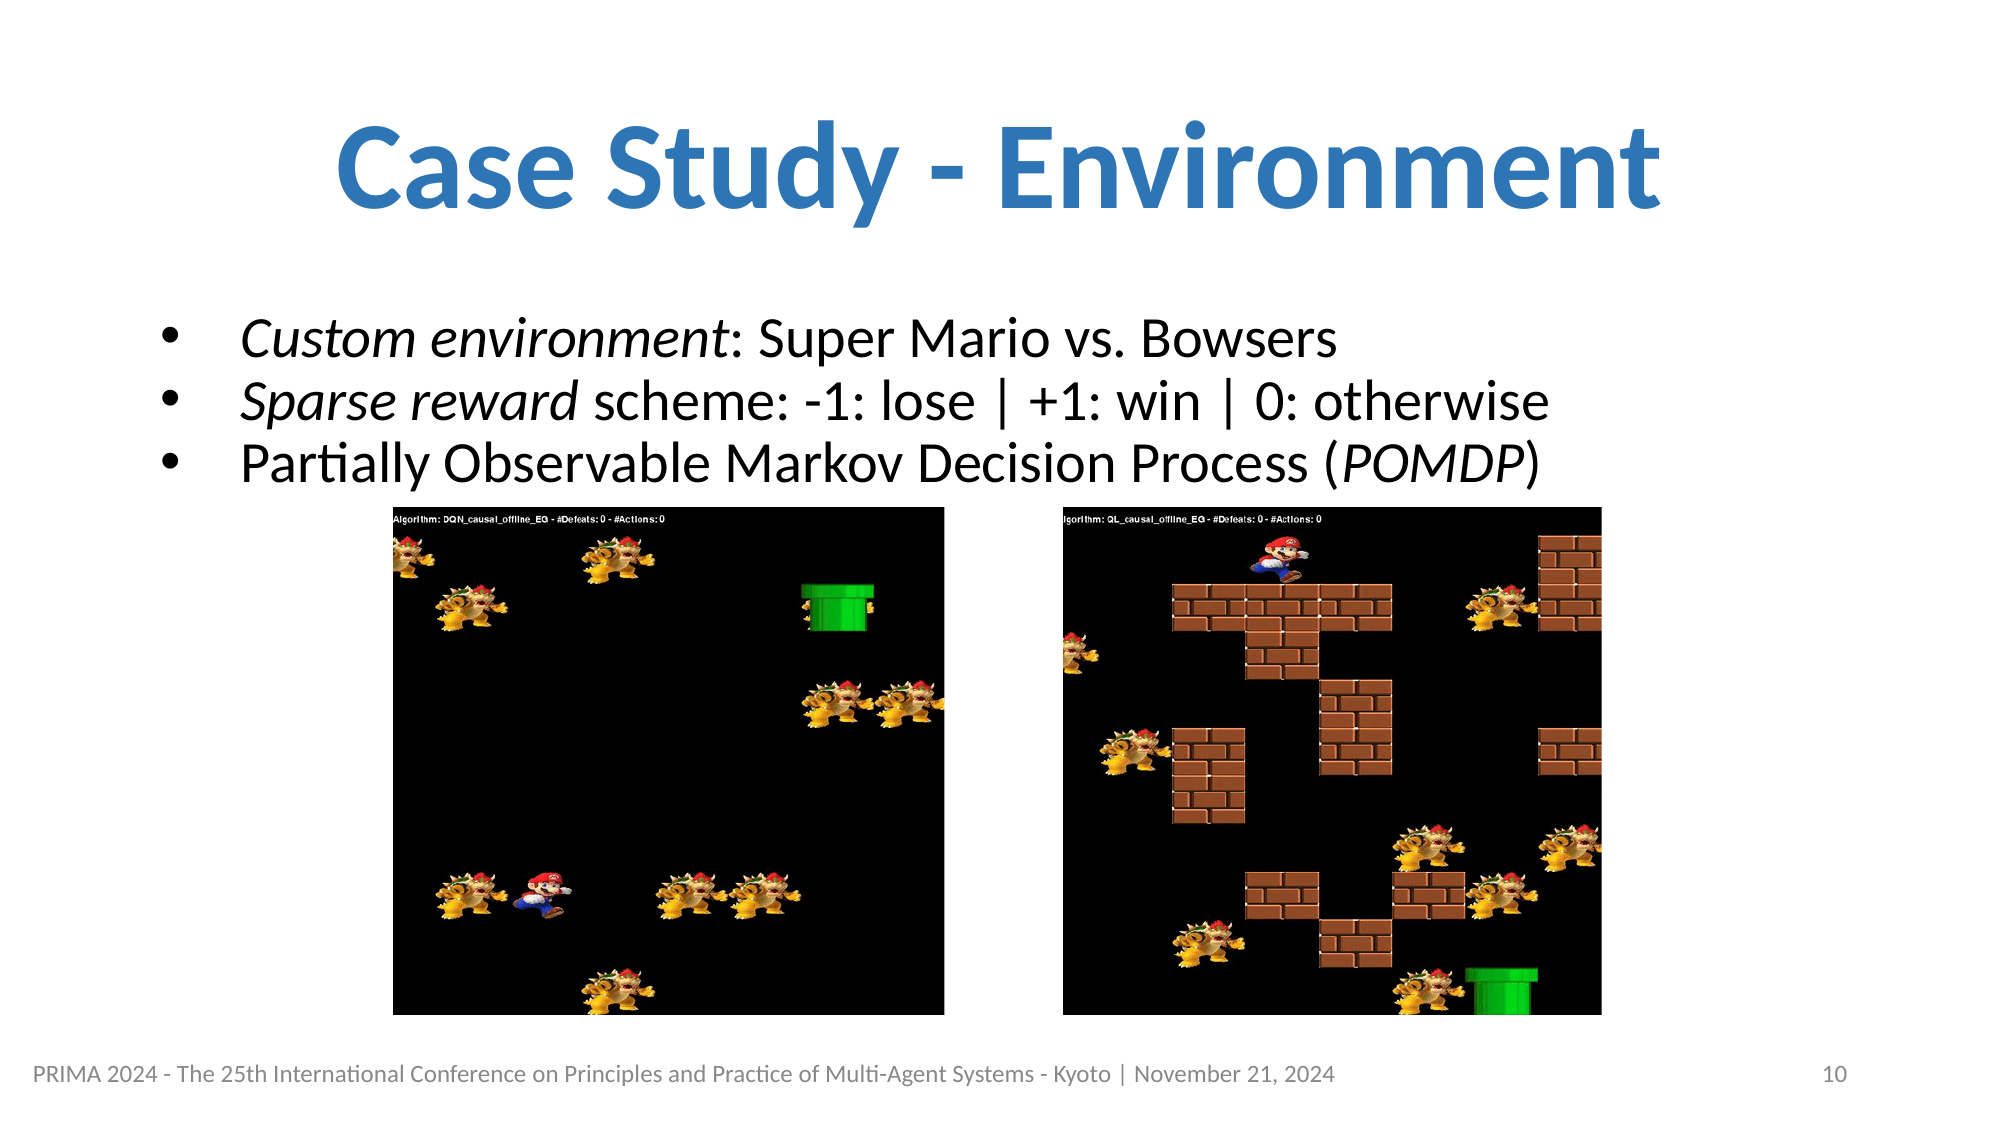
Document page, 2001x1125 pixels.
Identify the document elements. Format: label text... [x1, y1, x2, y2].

title Case Study - Environment [137, 59, 1863, 278]
slide_number 10 [1412, 1042, 1863, 1103]
list Custom environment: Super Mario vs. Bowsers Sparse reward scheme: -1: lose | +1: win | 0: otherwise Partially Observable Markov Decision Process (POMDP) [137, 299, 1863, 1014]
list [1062, 507, 1602, 1015]
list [392, 507, 945, 1015]
footer PRIMA 2024 - The 25th International Conference on Principles and Practice of Multi-Agent Systems - Kyoto | November 21, 2024 [0, 1042, 1371, 1103]
